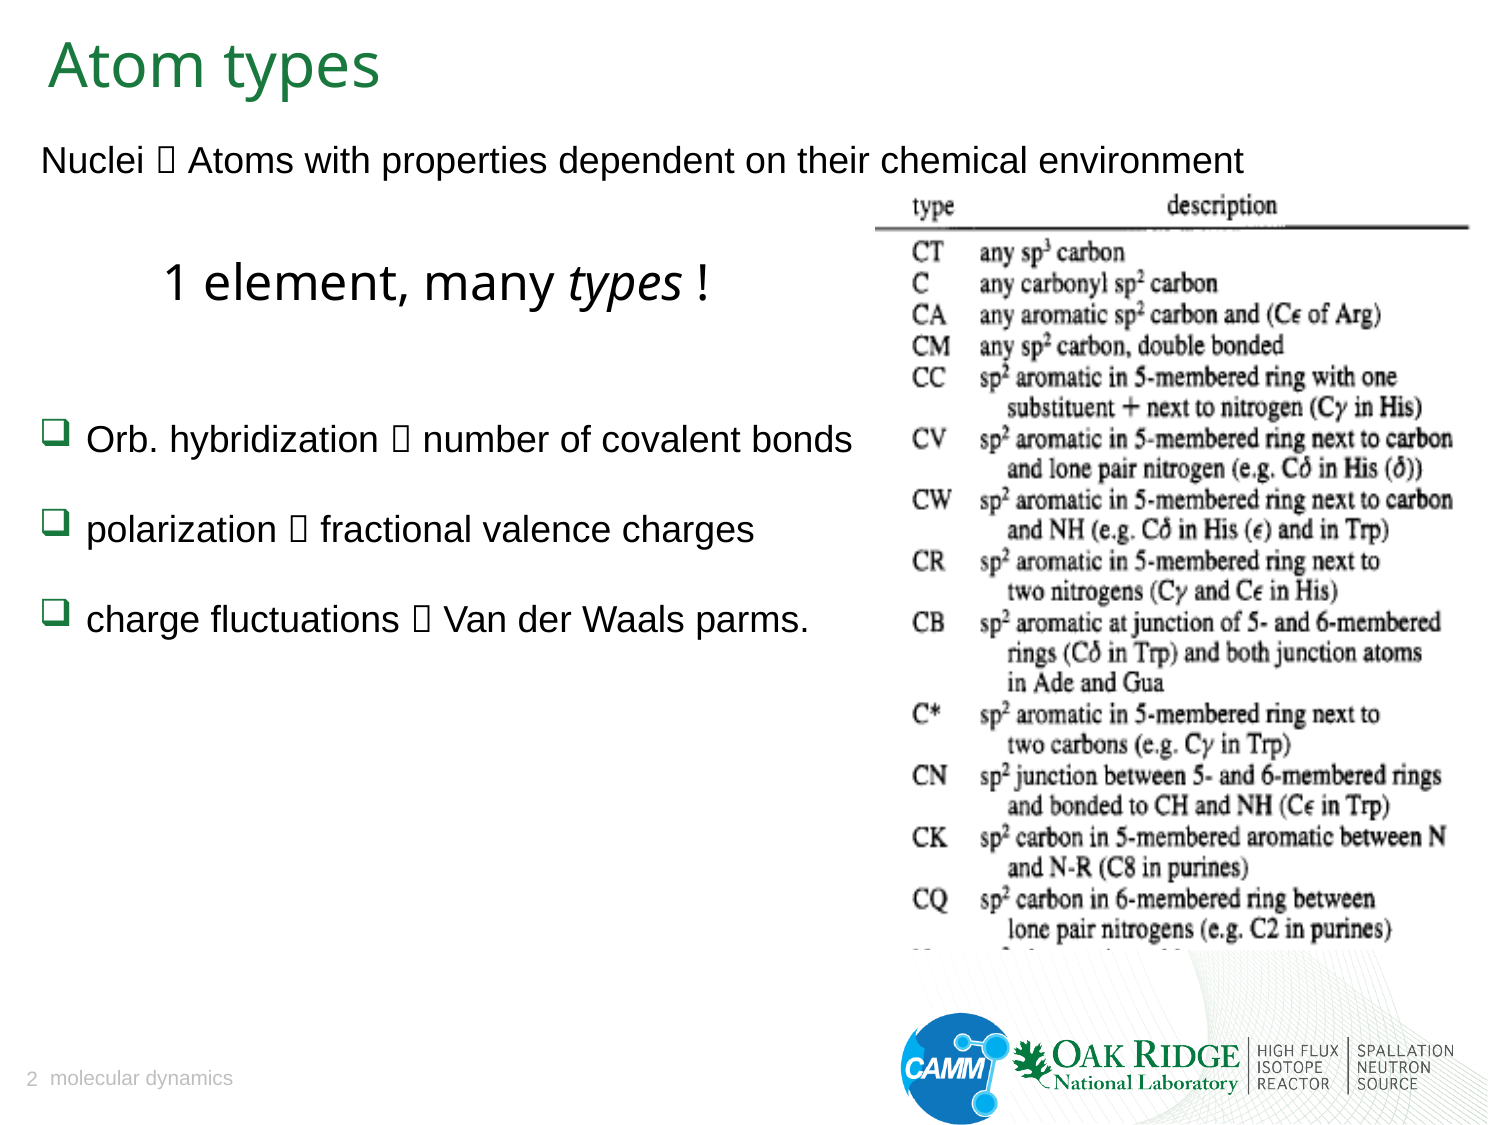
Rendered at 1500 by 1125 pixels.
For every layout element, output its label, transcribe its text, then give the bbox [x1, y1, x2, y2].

title Atom types [33, 28, 1451, 110]
text_box 1 element, many types ! [147, 249, 725, 319]
text_box Nuclei  Atoms with properties dependent on their chemical environment [25, 133, 1260, 189]
picture [0, 0, 1494, 1125]
text_box Orb. hybridization  number of covalent bonds polarization  fractional valence charges charge fluctuations  Van der Waals parms. [24, 362, 868, 648]
